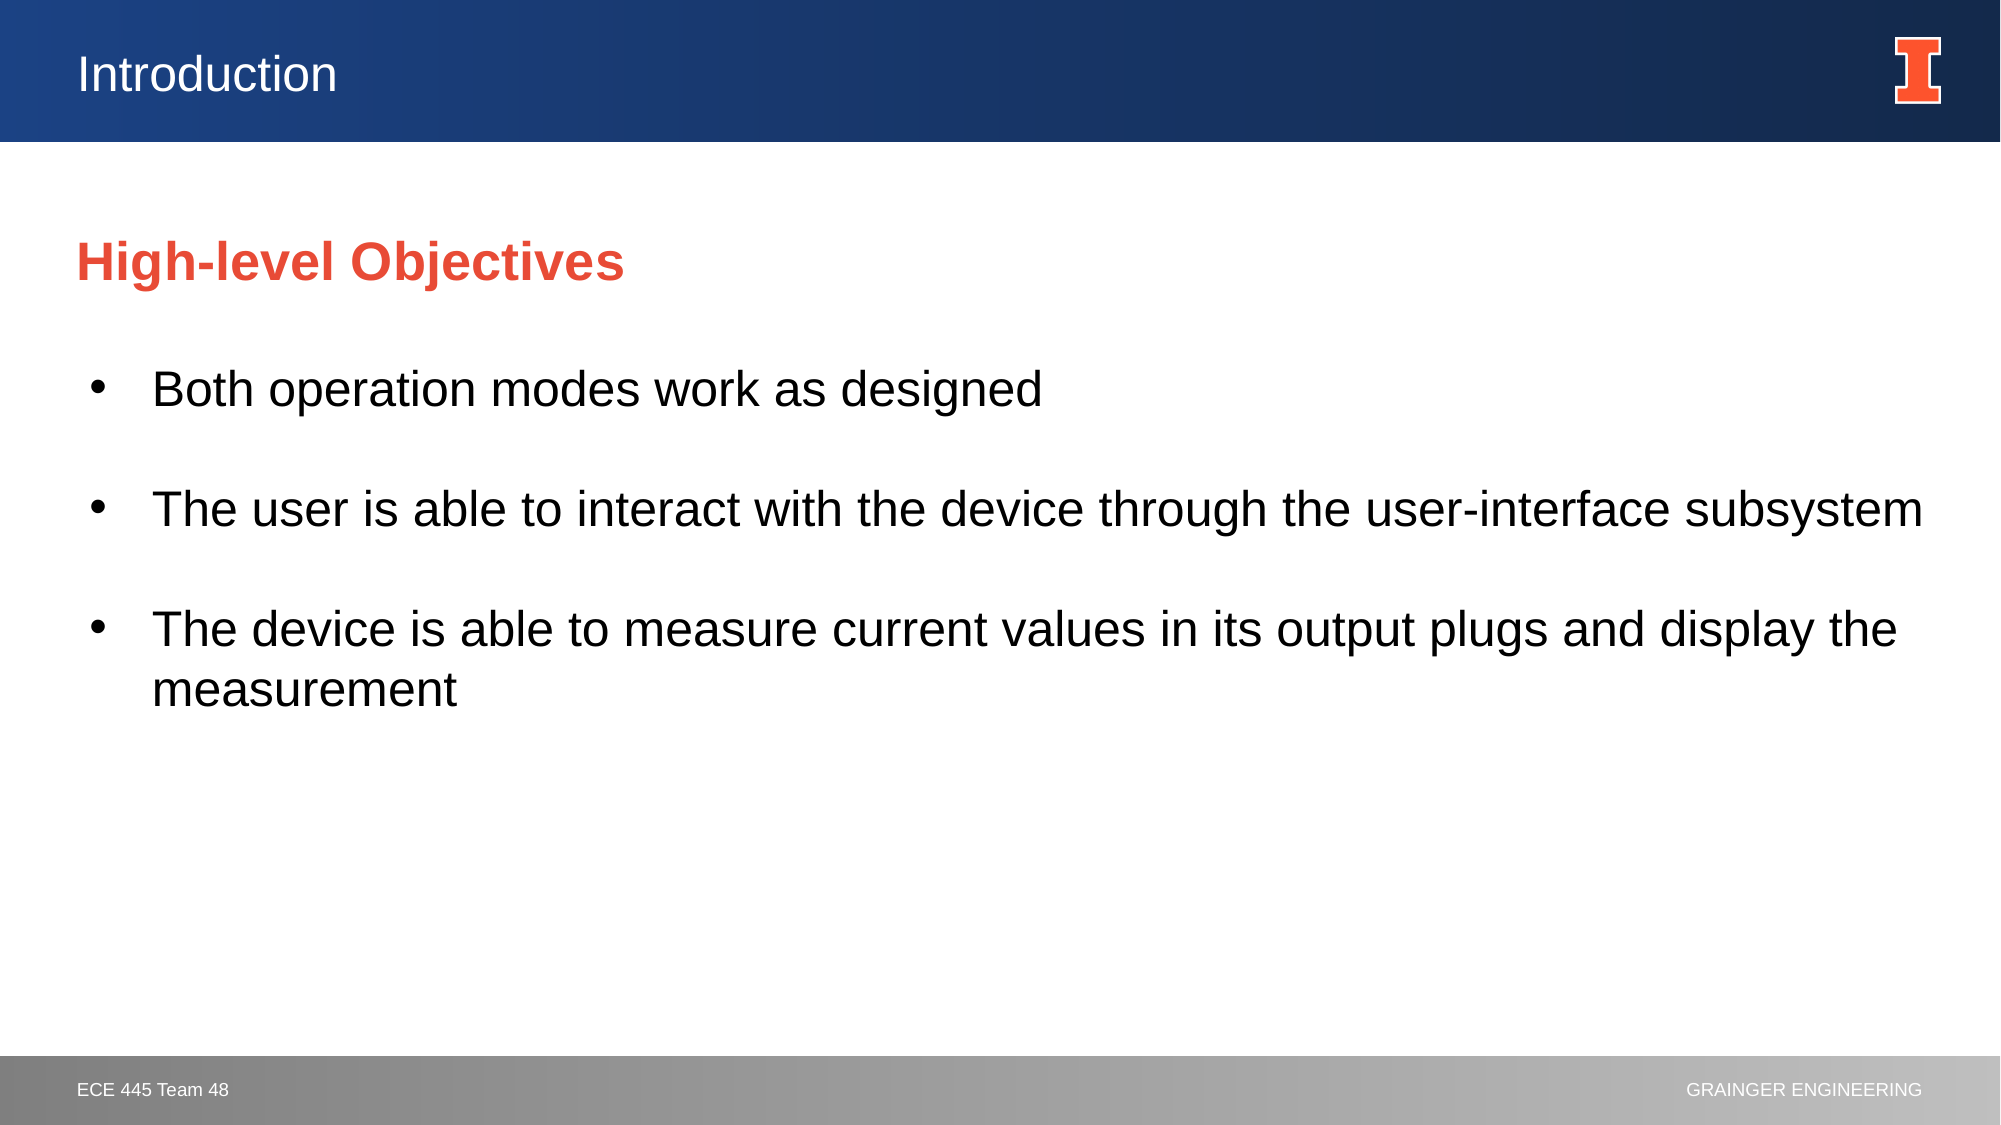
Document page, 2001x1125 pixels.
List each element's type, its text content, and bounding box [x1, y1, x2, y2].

text_box GRAINGER ENGINEERING [1531, 1070, 1938, 1108]
text_box [0, 1056, 2000, 1125]
text_box ECE 445 Team 48 [61, 1070, 1373, 1108]
text_box Introduction [61, 33, 1852, 109]
text_box [0, 0, 2000, 142]
list High-level Objectives Both operation modes work as designed The user is able to interact with the device through the user-interface subsystem The device is able to measure current values in its output plugs and display the measurement [61, 218, 1988, 1010]
picture [1895, 37, 1942, 104]
